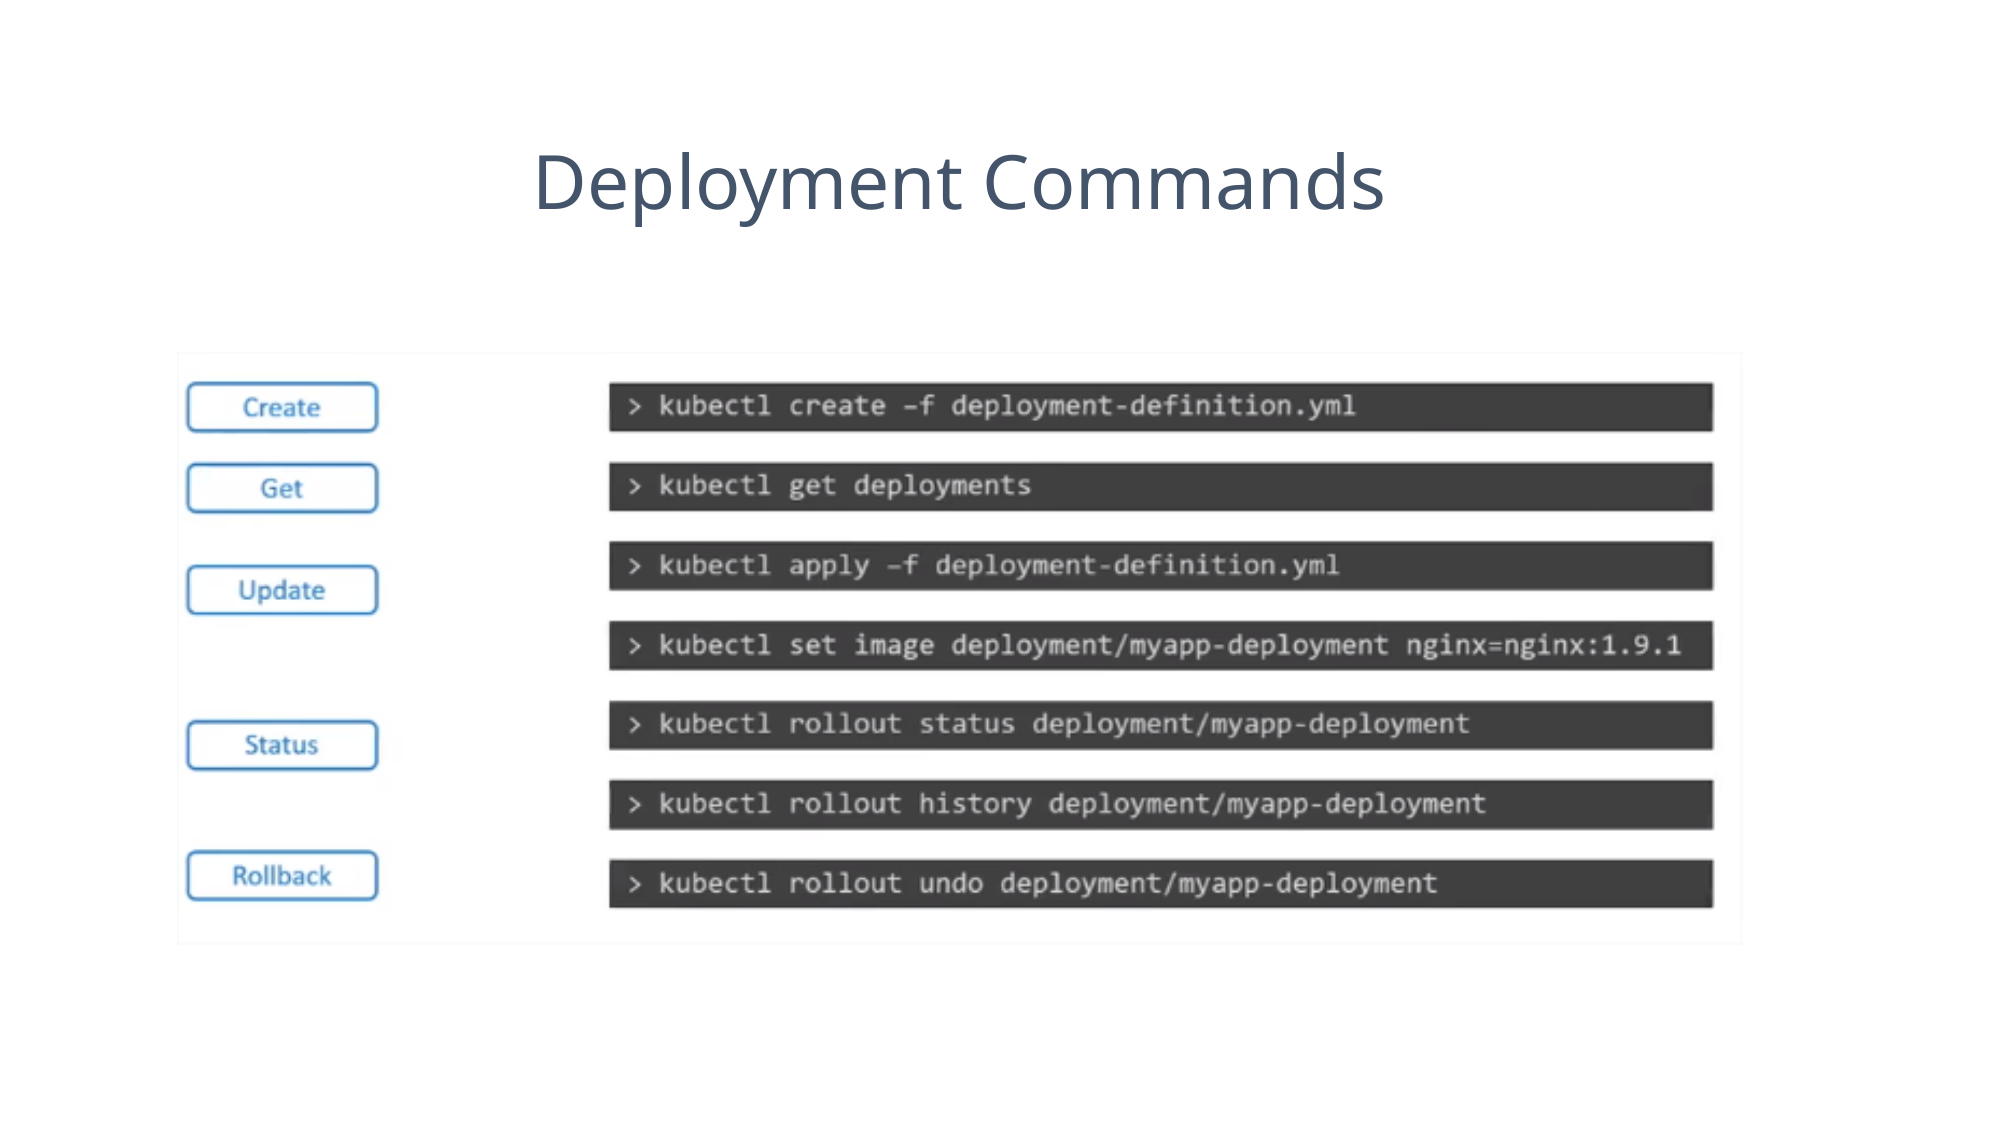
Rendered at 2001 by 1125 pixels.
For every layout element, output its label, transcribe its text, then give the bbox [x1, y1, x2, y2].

text_box Deployment Commands [99, 127, 1821, 232]
picture [177, 352, 1743, 945]
